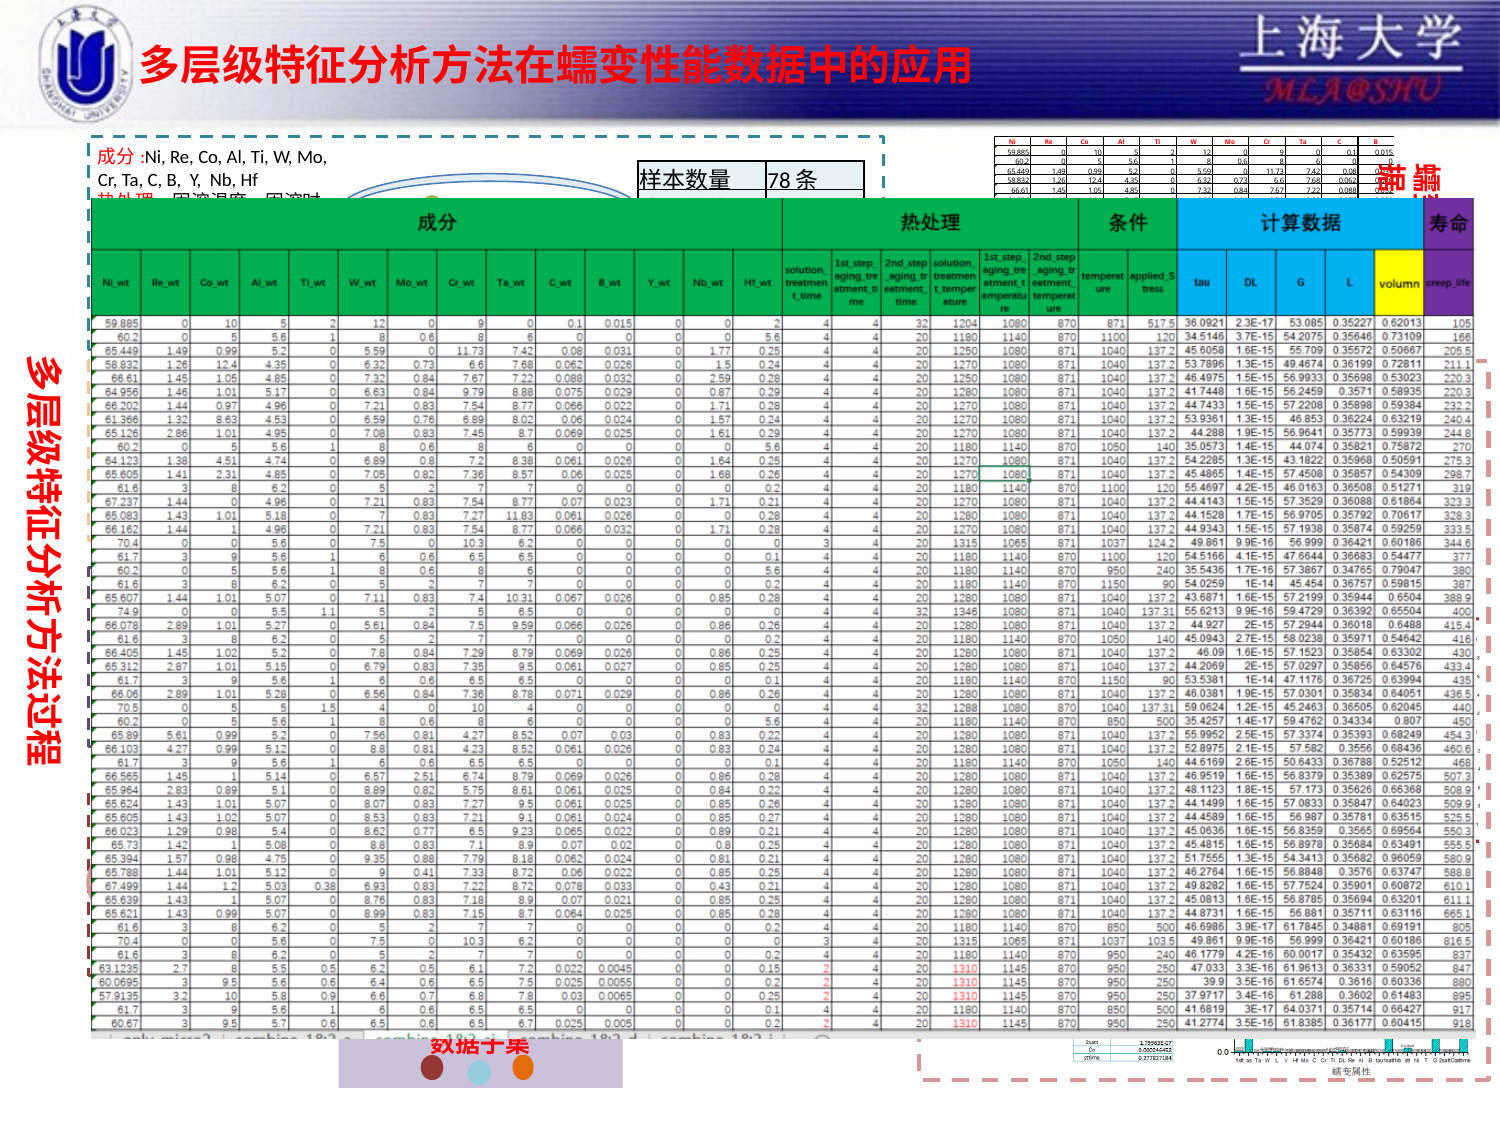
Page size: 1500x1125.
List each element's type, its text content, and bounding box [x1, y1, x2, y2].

title 多层级特征分析方法在蠕变性能数据中的应用 [123, 7, 1474, 121]
text_box 多层级特征分析方法过程 [0, 275, 76, 847]
picture [0, 0, 1500, 1125]
text_box 蠕变性能数据 [1399, 148, 1454, 197]
text_box 成分:Ni, Re, Co, Al, Ti, W, Mo, Cr, Ta, C, B, Y, Nb, Hf 热处理: 固溶温度, 固溶时间, 时效1 2温度, 时效1 2时间 条件: 外部温度, 外部应力 计算新属性:相摩尔分数, 层错能, 晶格常数, 剪切模量, 扩散系数 目标属性:蠕变断裂寿命 [83, 137, 345, 178]
text_box [1483, 625, 1491, 837]
text_box [1480, 359, 1491, 421]
text_box [917, 1047, 1197, 1082]
table_header 样本数量 [639, 162, 765, 172]
table_header 78条 [767, 162, 863, 172]
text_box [1480, 837, 1489, 842]
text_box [88, 1044, 876, 1089]
text_box [1478, 848, 1491, 1082]
text_box [88, 136, 884, 197]
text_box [88, 173, 876, 200]
